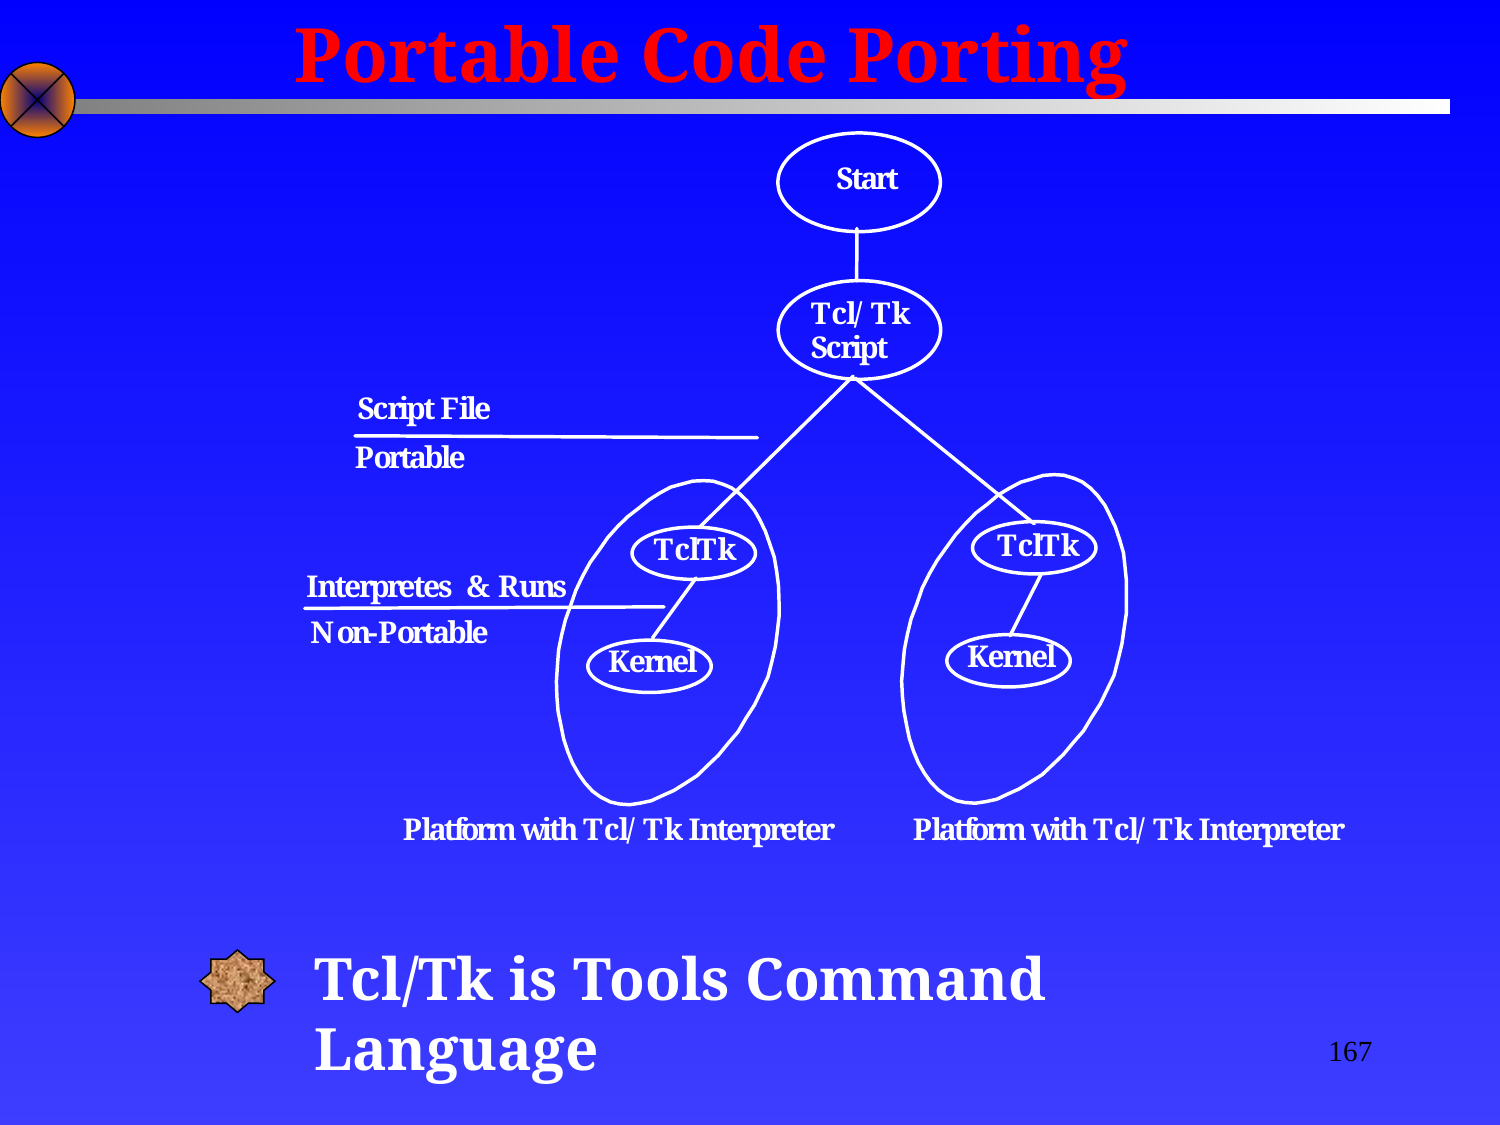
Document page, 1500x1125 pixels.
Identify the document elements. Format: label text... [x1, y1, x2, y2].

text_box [294, 123, 1352, 858]
text_box Tcl/Tk is Tools Command Language [300, 934, 1300, 1090]
text_box [73, 99, 1450, 114]
text_box [199, 949, 275, 1013]
text_box Portable Code Porting [187, 0, 1238, 99]
slide_number 167 [1074, 1025, 1388, 1100]
text_box [0, 62, 75, 138]
